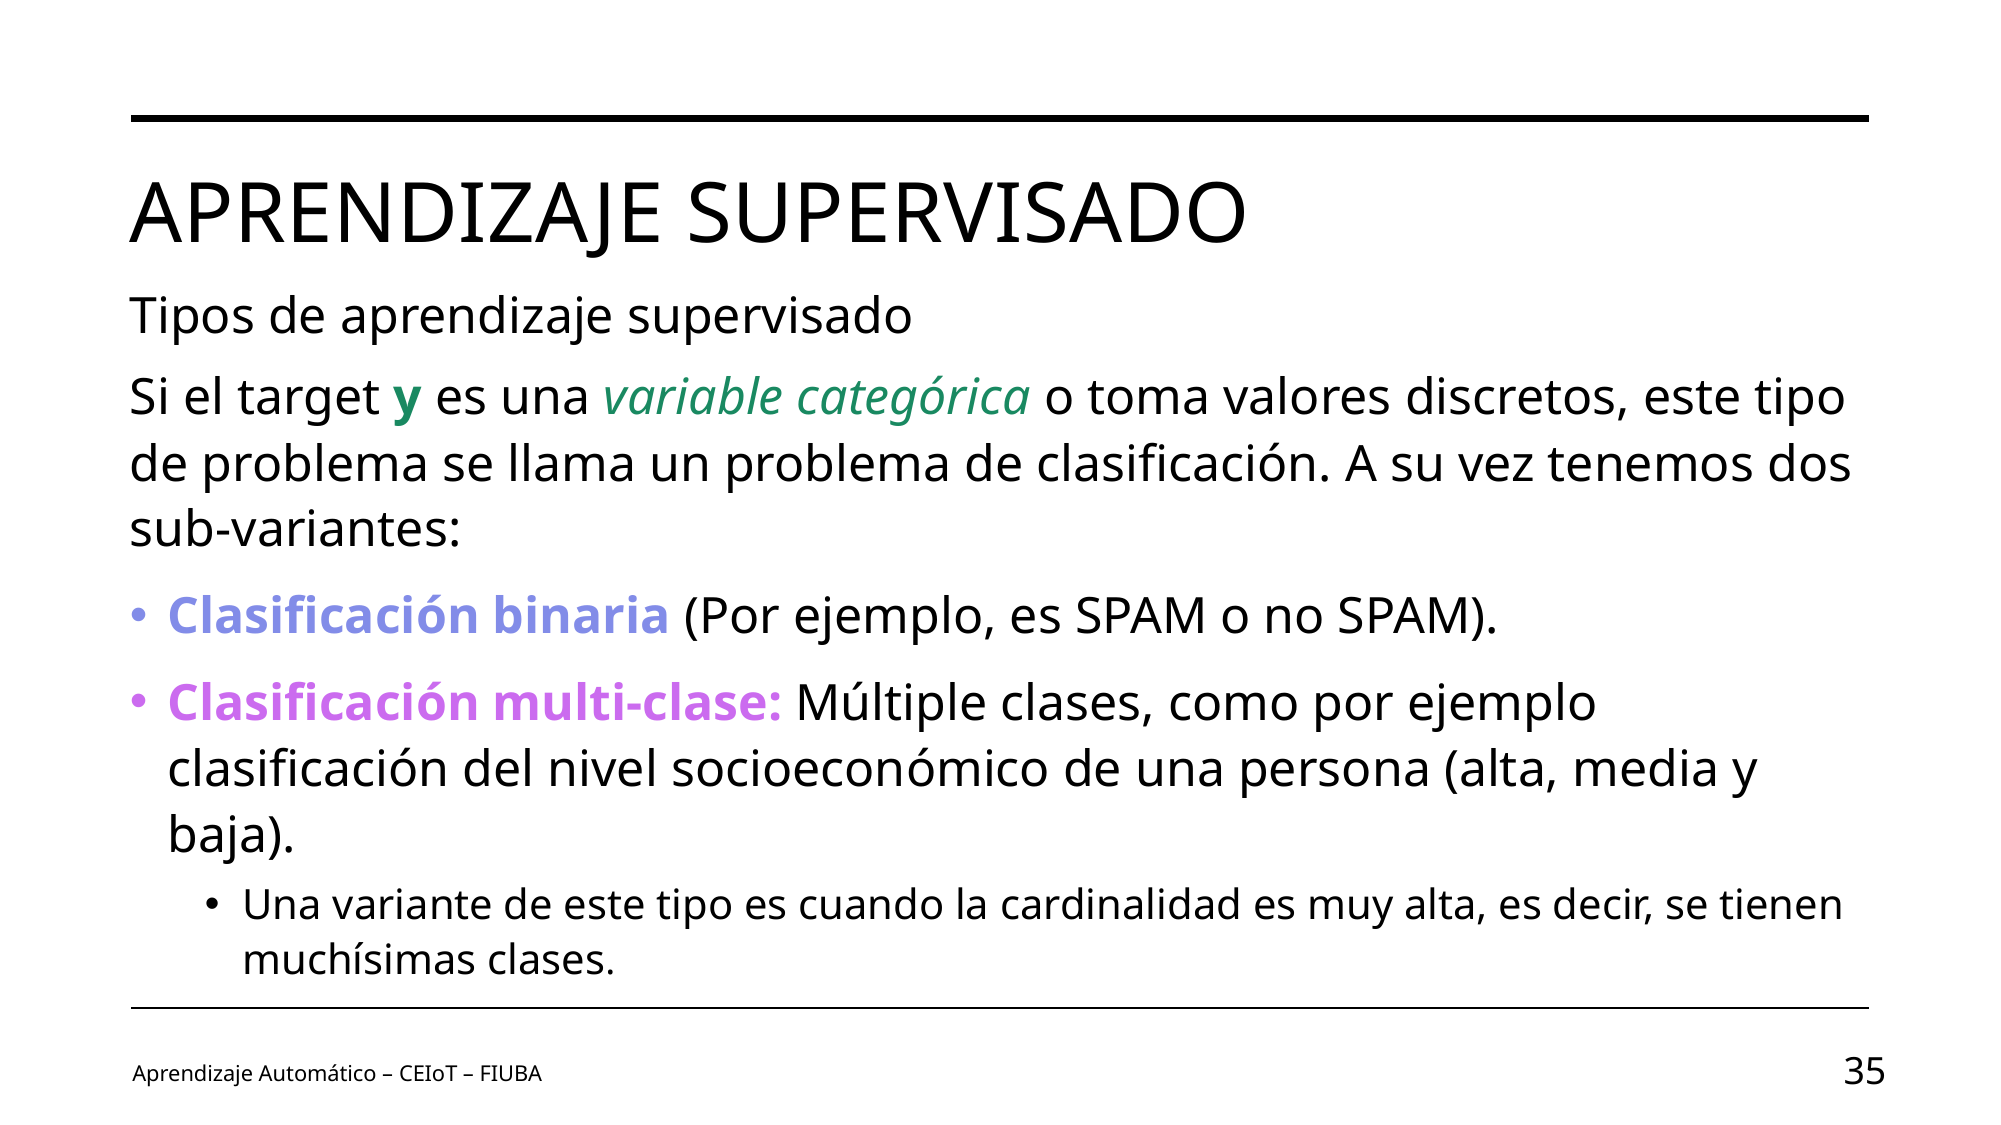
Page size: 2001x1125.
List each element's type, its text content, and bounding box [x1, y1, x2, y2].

slide_number 35 [1791, 1042, 1902, 1103]
text_box Tipos de aprendizaje supervisado [114, 275, 1377, 351]
footer Aprendizaje Automático – CEIoT – FIUBA [117, 1042, 862, 1103]
title Aprendizaje supervisado [114, 151, 1869, 351]
list Si el target y es una variable categórica o toma valores discretos, este tipo de problema se llama un problema de clasificación. A su vez tenemos dos sub-variantes: Clasificación binaria (Por ejemplo, es SPAM o no SPAM). Clasificación multi-clase: Múltiple clases, como por ejemplo clasificación del nivel socioeconómico de una persona (alta, media y baja). Una variante de este tipo es cuando la cardinalidad es muy alta, es decir, se tienen muchísimas clases. [114, 351, 1902, 999]
